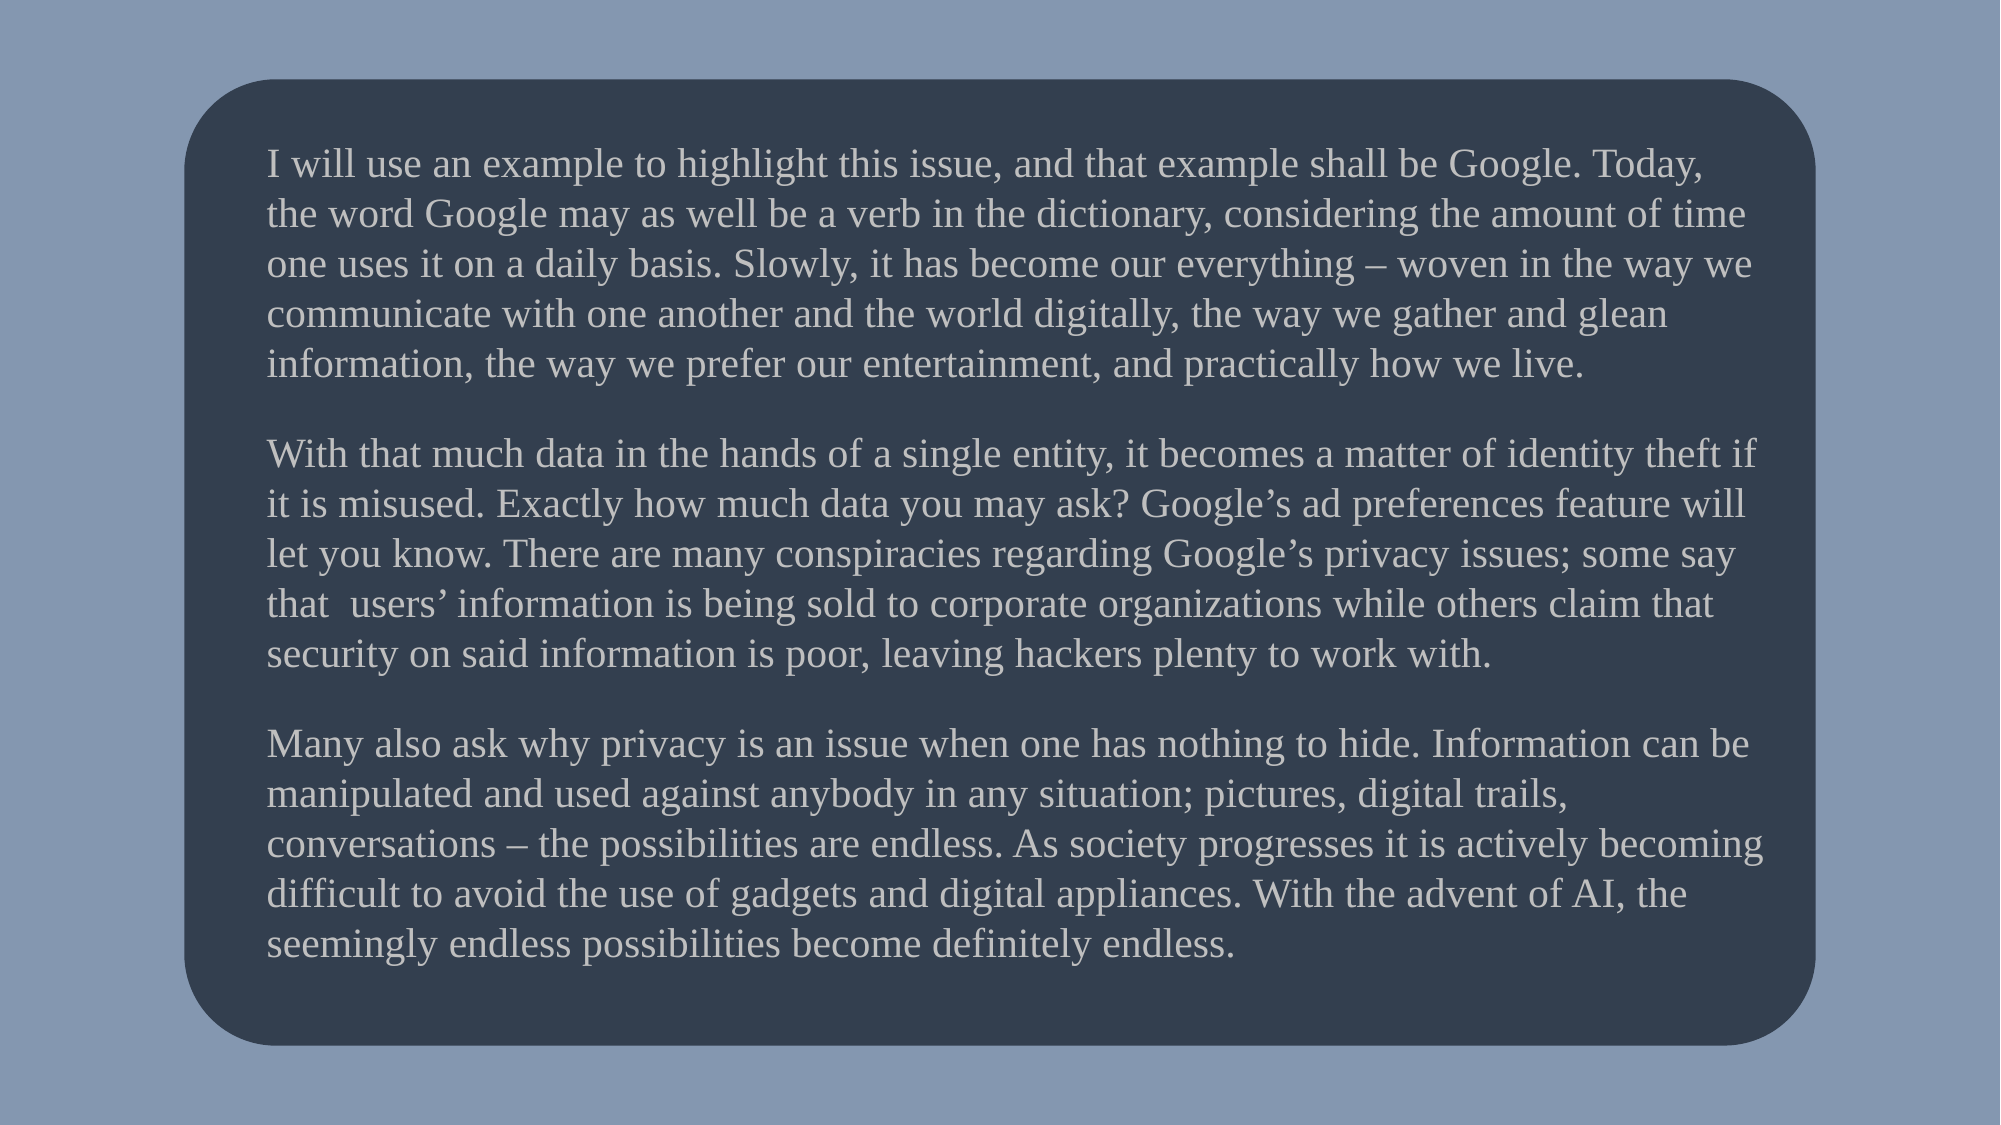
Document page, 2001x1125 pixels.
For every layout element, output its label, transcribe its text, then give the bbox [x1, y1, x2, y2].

text_box I will use an example to highlight this issue, and that example shall be Google. Today, the word Google may as well be a verb in the dictionary, considering the amount of time one uses it on a daily basis. Slowly, it has become our everything – woven in the way we communicate with one another and the world digitally, the way we gather and glean information, the way we prefer our entertainment, and practically how we live. With that much data in the hands of a single entity, it becomes a matter of identity theft if it is misused. Exactly how much data you may ask? Google’s ad preferences feature will let you know. There are many conspiracies regarding Google’s privacy issues; some say that users’ information is being sold to corporate organizations while others claim that security on said information is poor, leaving hackers plenty to work with. Many also ask why privacy is an issue when one has nothing to hide. Information can be manipulated and used against anybody in any situation; pictures, digital trails, conversations – the possibilities are endless. As society progresses it is actively becoming difficult to avoid the use of gadgets and digital appliances. With the advent of AI, the seemingly endless possibilities become definitely endless. [251, 128, 1781, 973]
text_box [184, 79, 1816, 1046]
